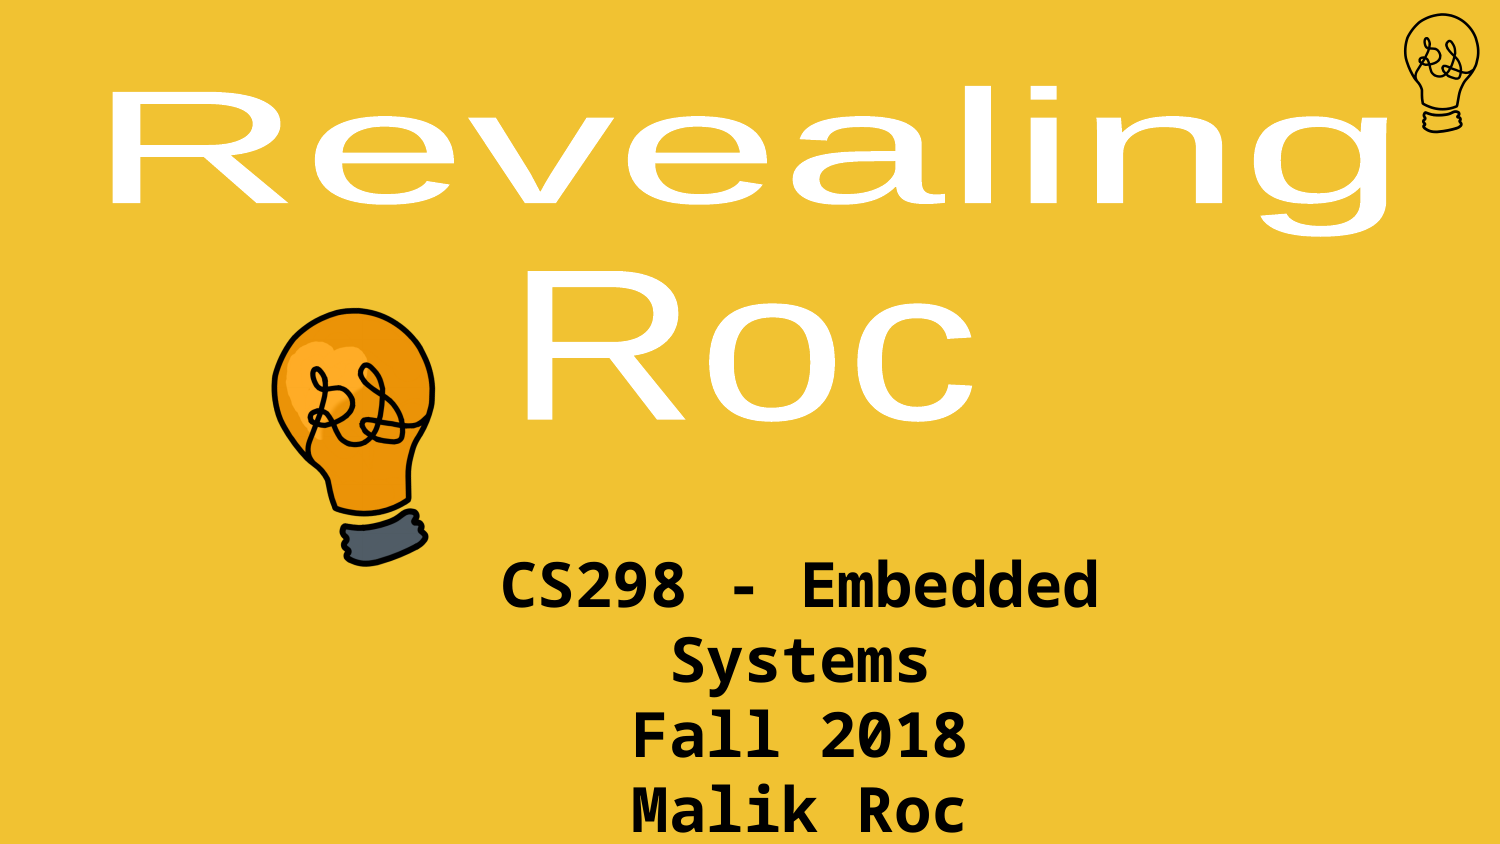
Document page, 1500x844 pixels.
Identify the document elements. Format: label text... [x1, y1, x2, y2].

picture [257, 292, 465, 582]
picture [1371, 9, 1499, 137]
text_box CS298 - Embedded Systems Fall 2018 Malik Roc [339, 530, 1262, 818]
